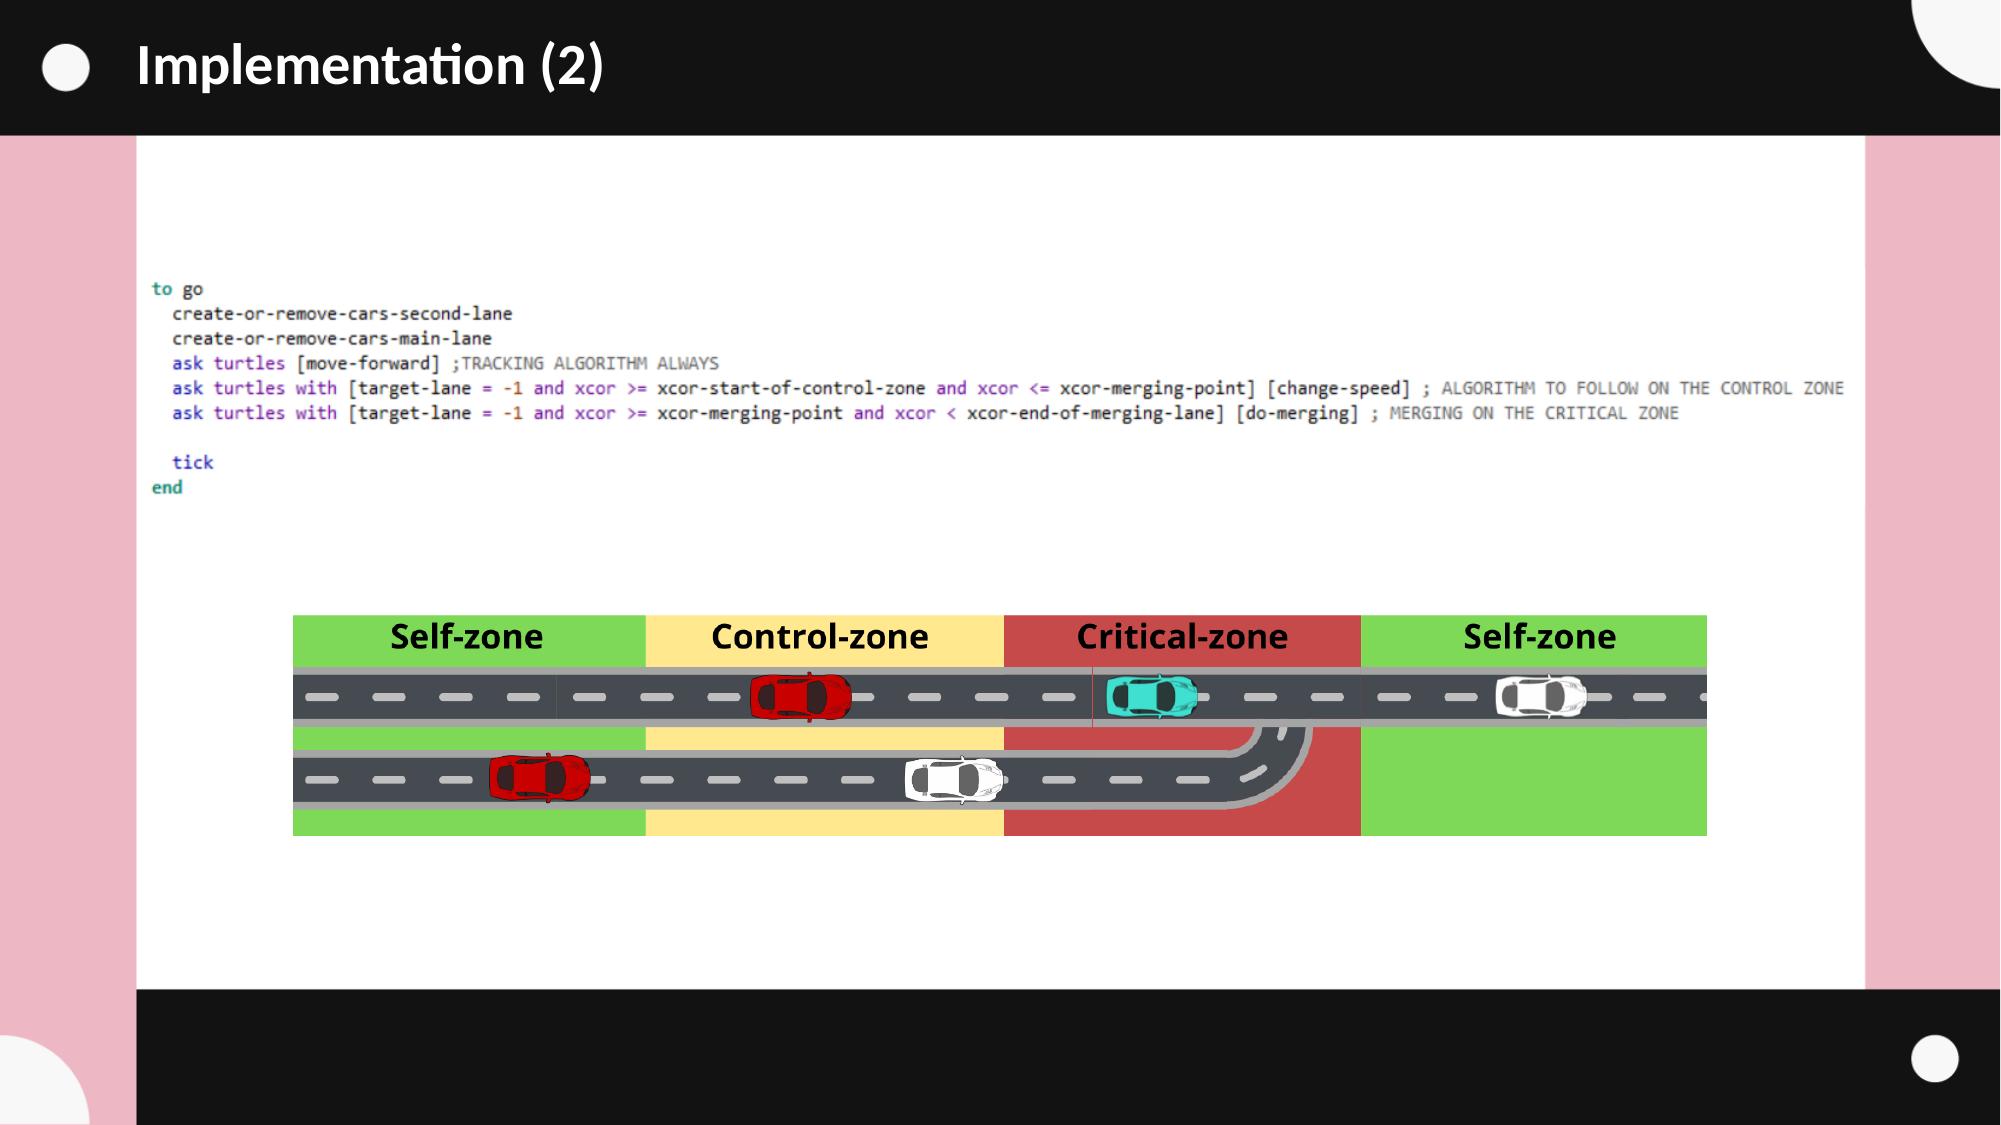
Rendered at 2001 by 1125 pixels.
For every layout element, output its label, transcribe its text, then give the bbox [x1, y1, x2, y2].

picture [0, 0, 2001, 1125]
text_box Implementation (2) [121, 18, 1436, 104]
